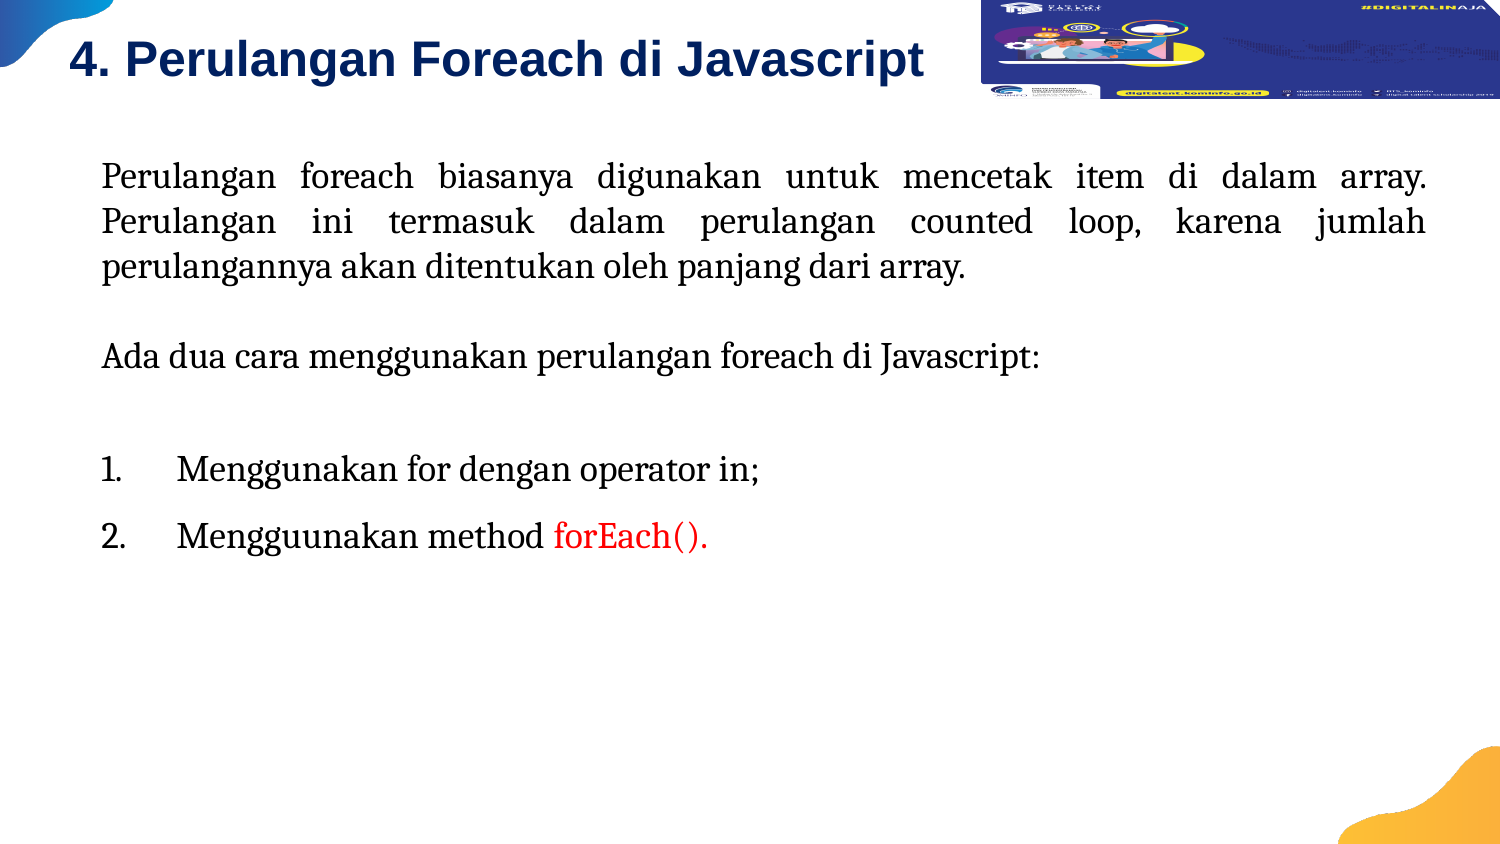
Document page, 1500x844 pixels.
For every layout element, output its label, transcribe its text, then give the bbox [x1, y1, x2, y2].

text_box 4. Perulangan Foreach di Javascript [54, 19, 982, 143]
picture [980, 0, 1500, 100]
text_box Perulangan foreach biasanya digunakan untuk mencetak item di dalam array. Perulangan ini termasuk dalam perulangan counted loop, karena jumlah perulangannya akan ditentukan oleh panjang dari array. Ada dua cara menggunakan perulangan foreach di Javascript: Menggunakan for dengan operator in; Mengguunakan method forEach(). [54, 143, 1443, 609]
picture [0, 0, 115, 73]
picture [1335, 738, 1500, 844]
